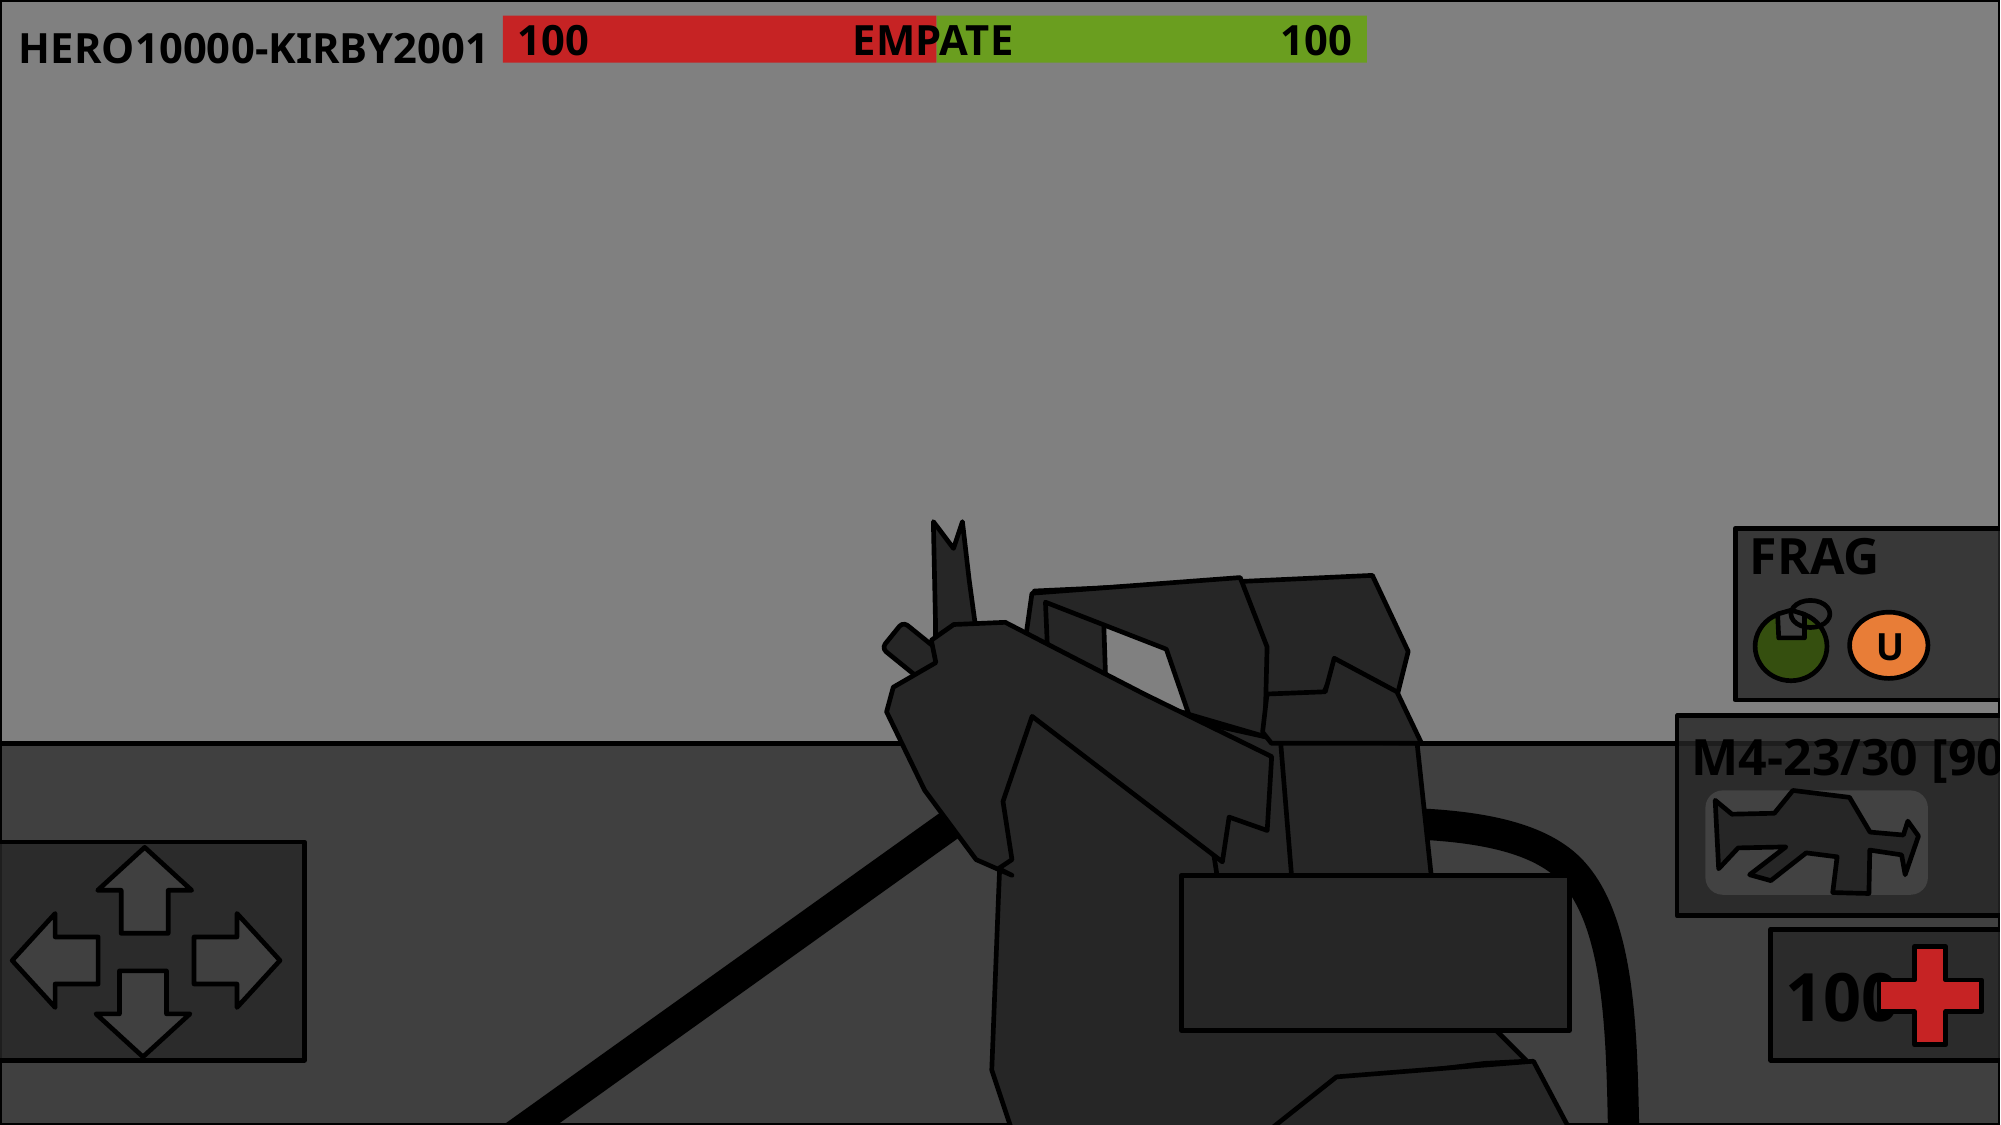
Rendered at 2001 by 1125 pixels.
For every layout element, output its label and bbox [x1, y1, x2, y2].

text_box [0, 0, 2000, 1125]
text_box [1770, 928, 2000, 1063]
text_box [1705, 790, 1929, 896]
text_box [472, 521, 1626, 1125]
text_box [1754, 600, 1831, 681]
